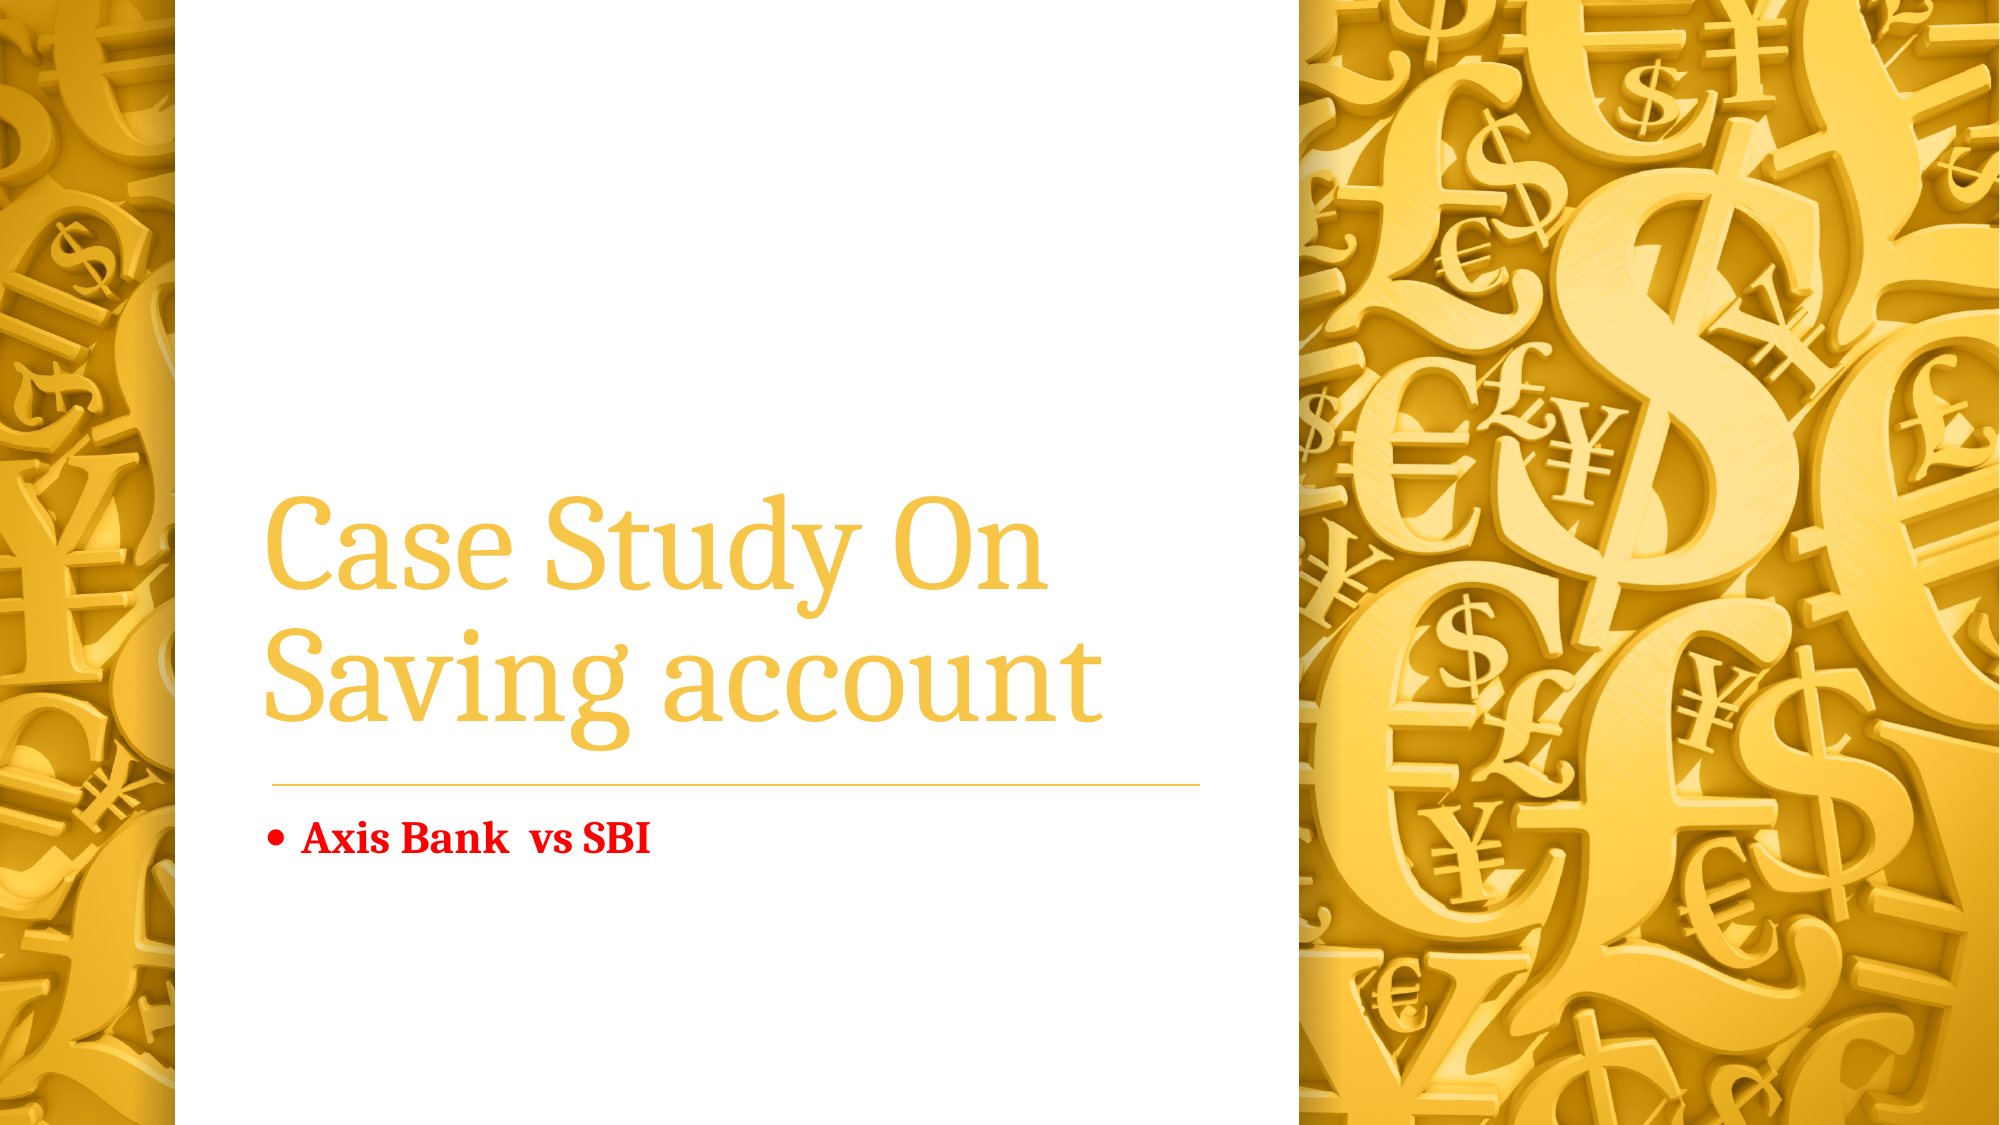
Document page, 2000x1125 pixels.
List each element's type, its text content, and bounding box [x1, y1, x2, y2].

picture [1299, 0, 2000, 1125]
picture [0, 0, 175, 1125]
subtitle Axis Bank vs SBI [249, 803, 1225, 1012]
title Case Study On Saving account [249, 262, 1225, 763]
